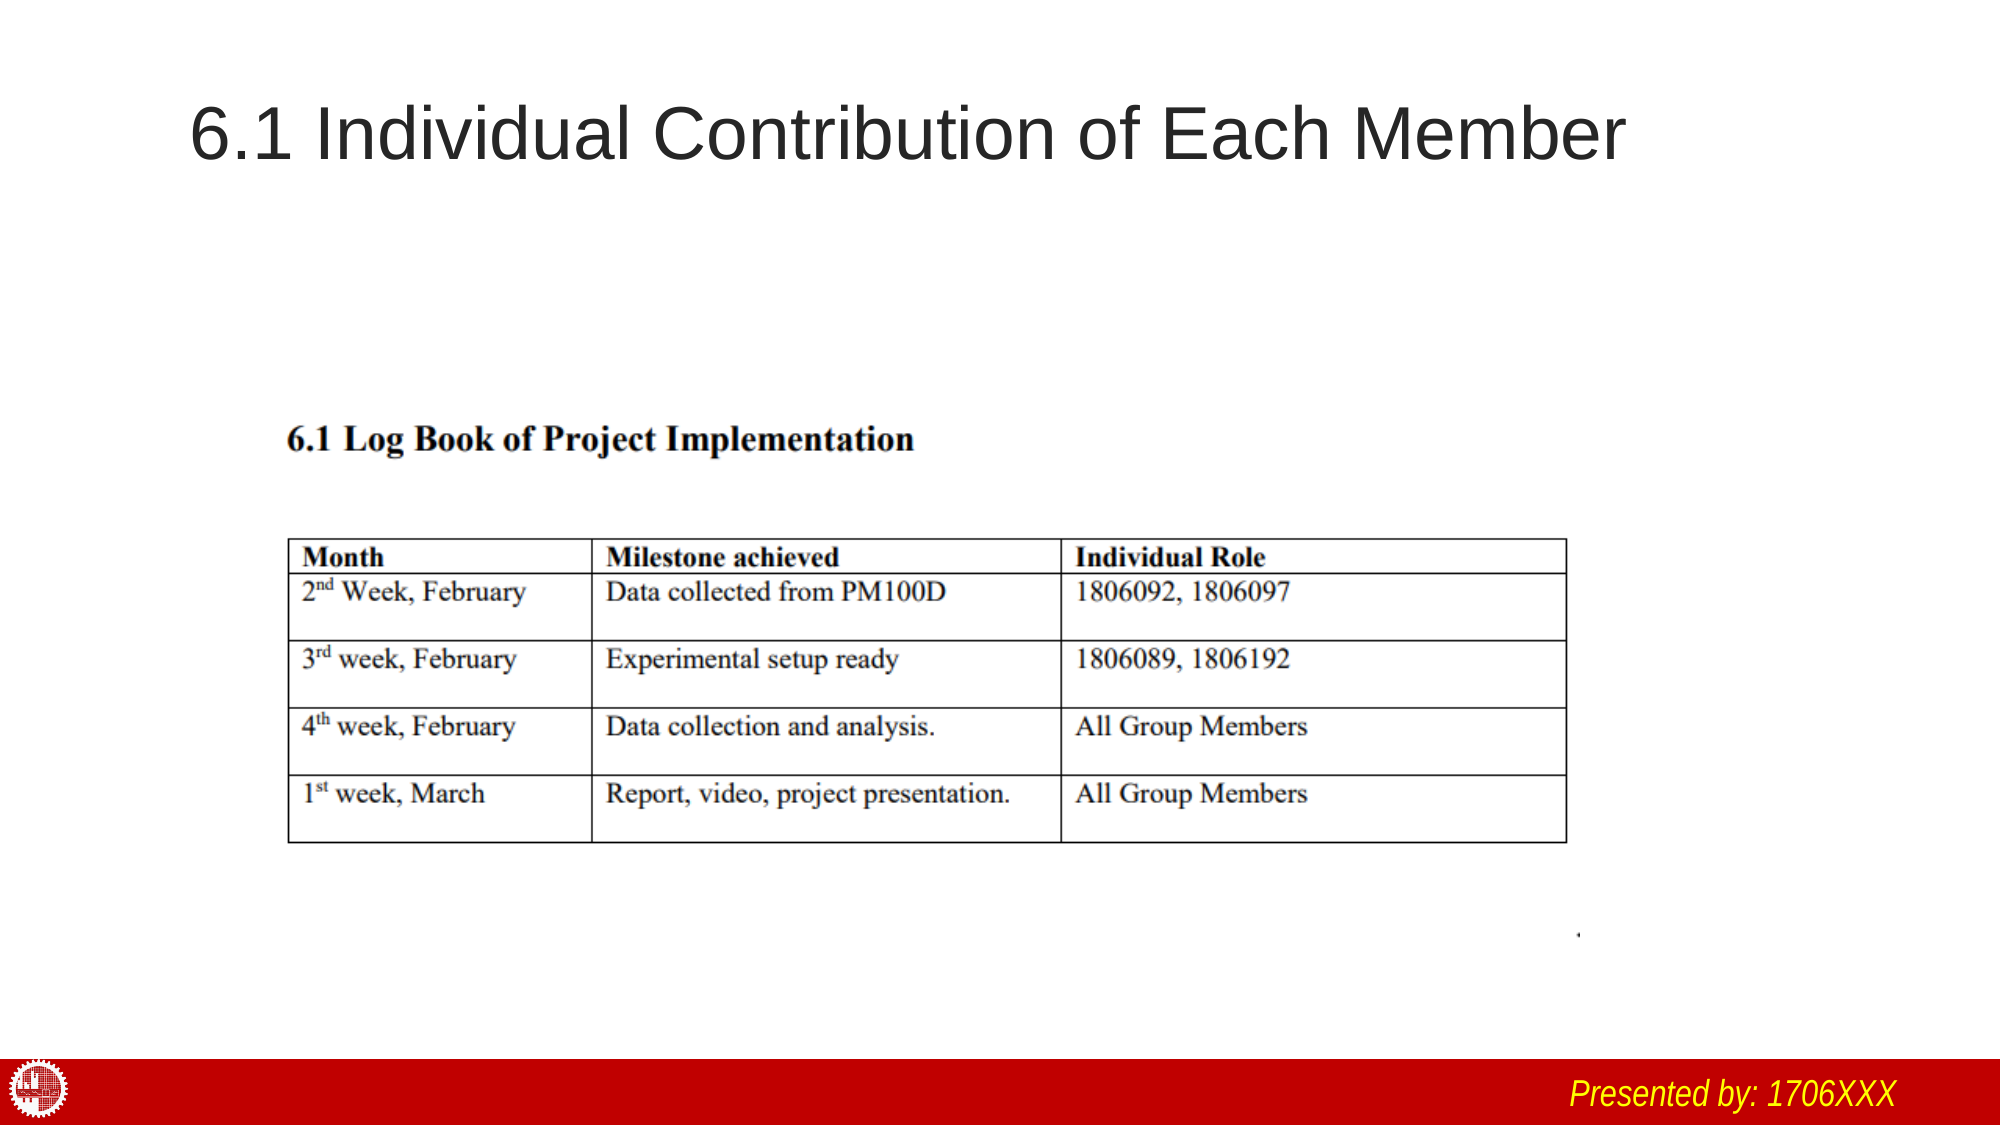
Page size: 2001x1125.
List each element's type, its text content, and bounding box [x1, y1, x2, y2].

picture [8, 1059, 71, 1118]
picture [263, 393, 1580, 939]
title 6.1 Individual Contribution of Each Member [174, 75, 1825, 195]
text_box Presented by: 1706XXX [1554, 1061, 1912, 1122]
